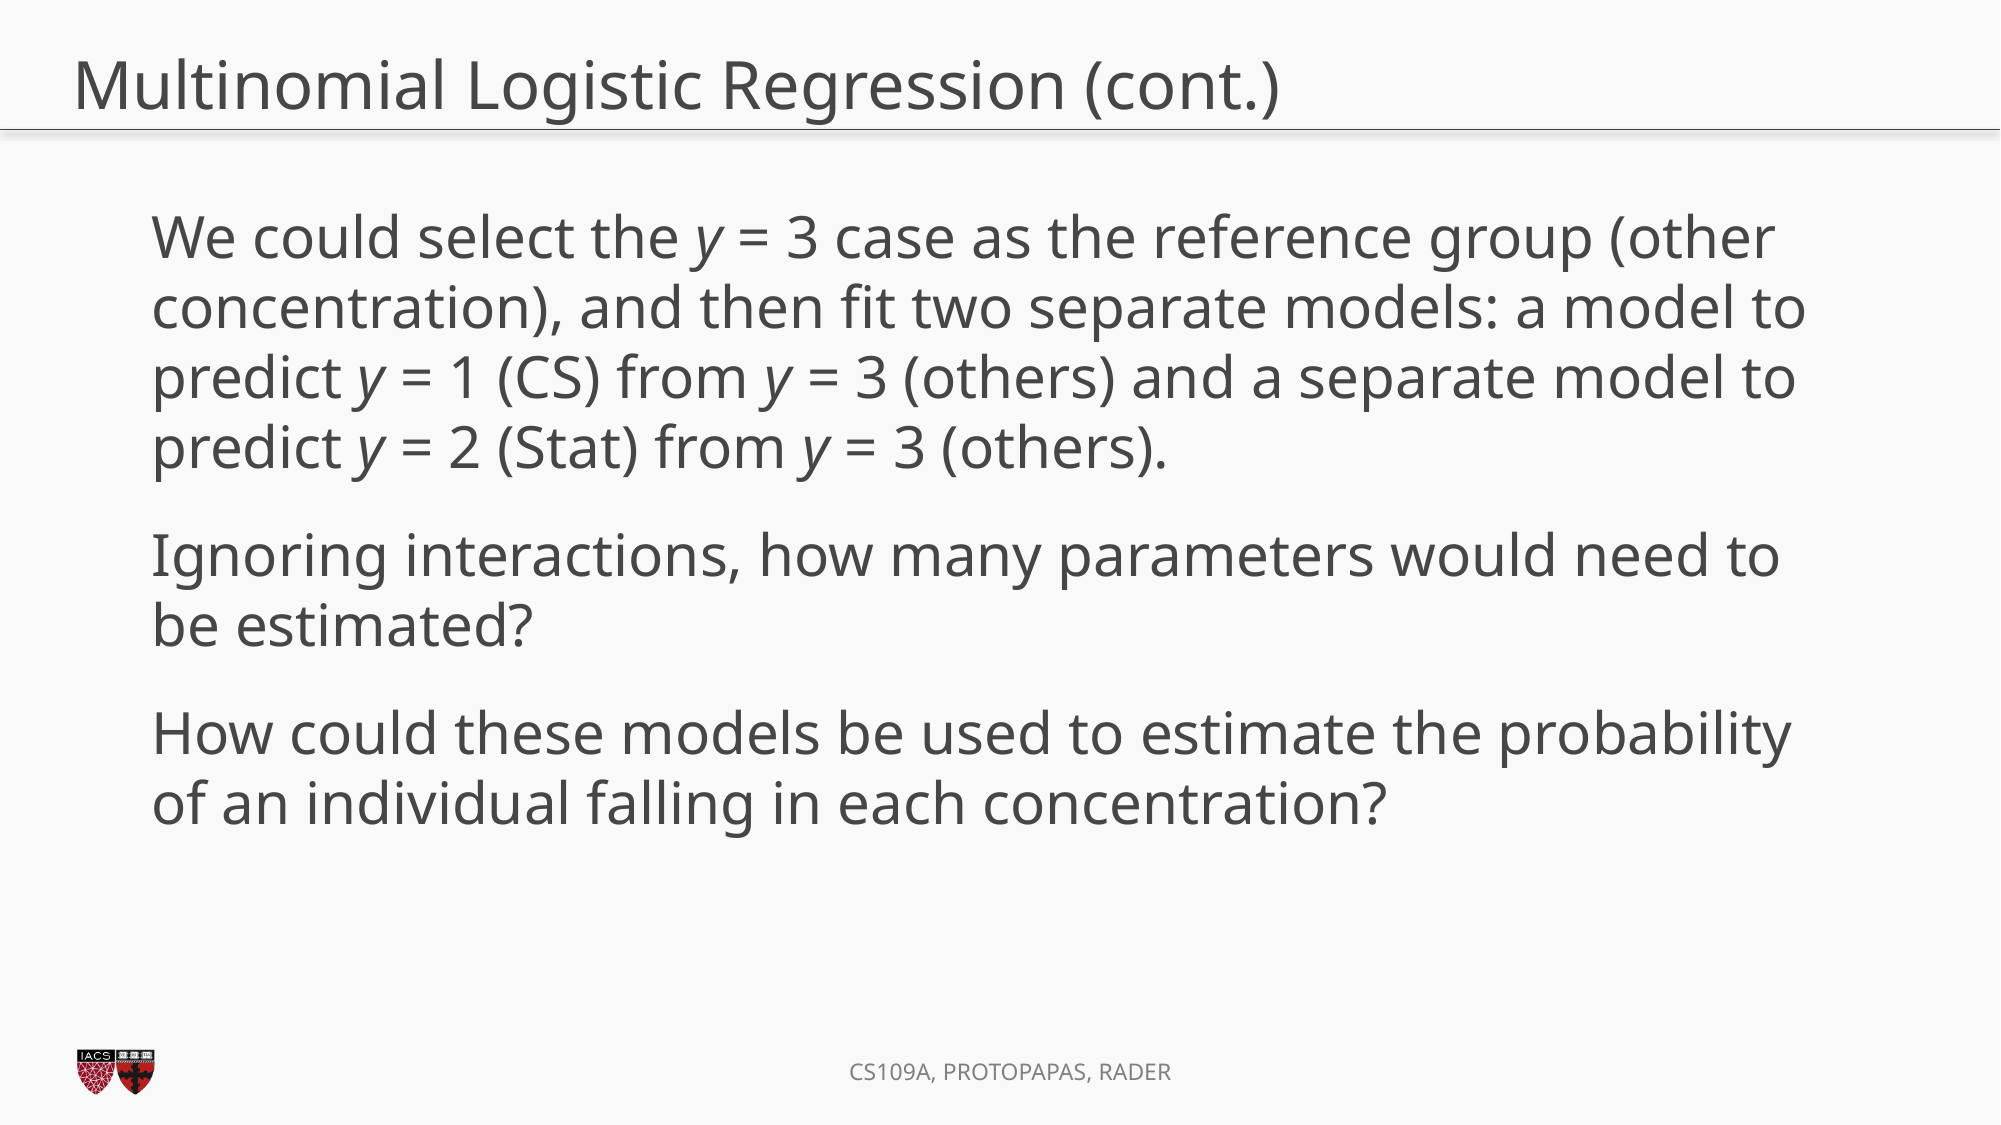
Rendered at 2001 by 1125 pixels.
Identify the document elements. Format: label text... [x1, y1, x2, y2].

list We could select the y = 3 case as the reference group (other concentration), and then fit two separate models: a model to predict y = 1 (CS) from y = 3 (others) and a separate model to predict y = 2 (Stat) from y = 3 (others). Ignoring interactions, how many parameters would need to be estimated? How could these models be used to estimate the probability of an individual falling in each concentration? [136, 193, 1831, 968]
picture [75, 1049, 155, 1095]
title Multinomial Logistic Regression (cont.) [57, 35, 1943, 162]
